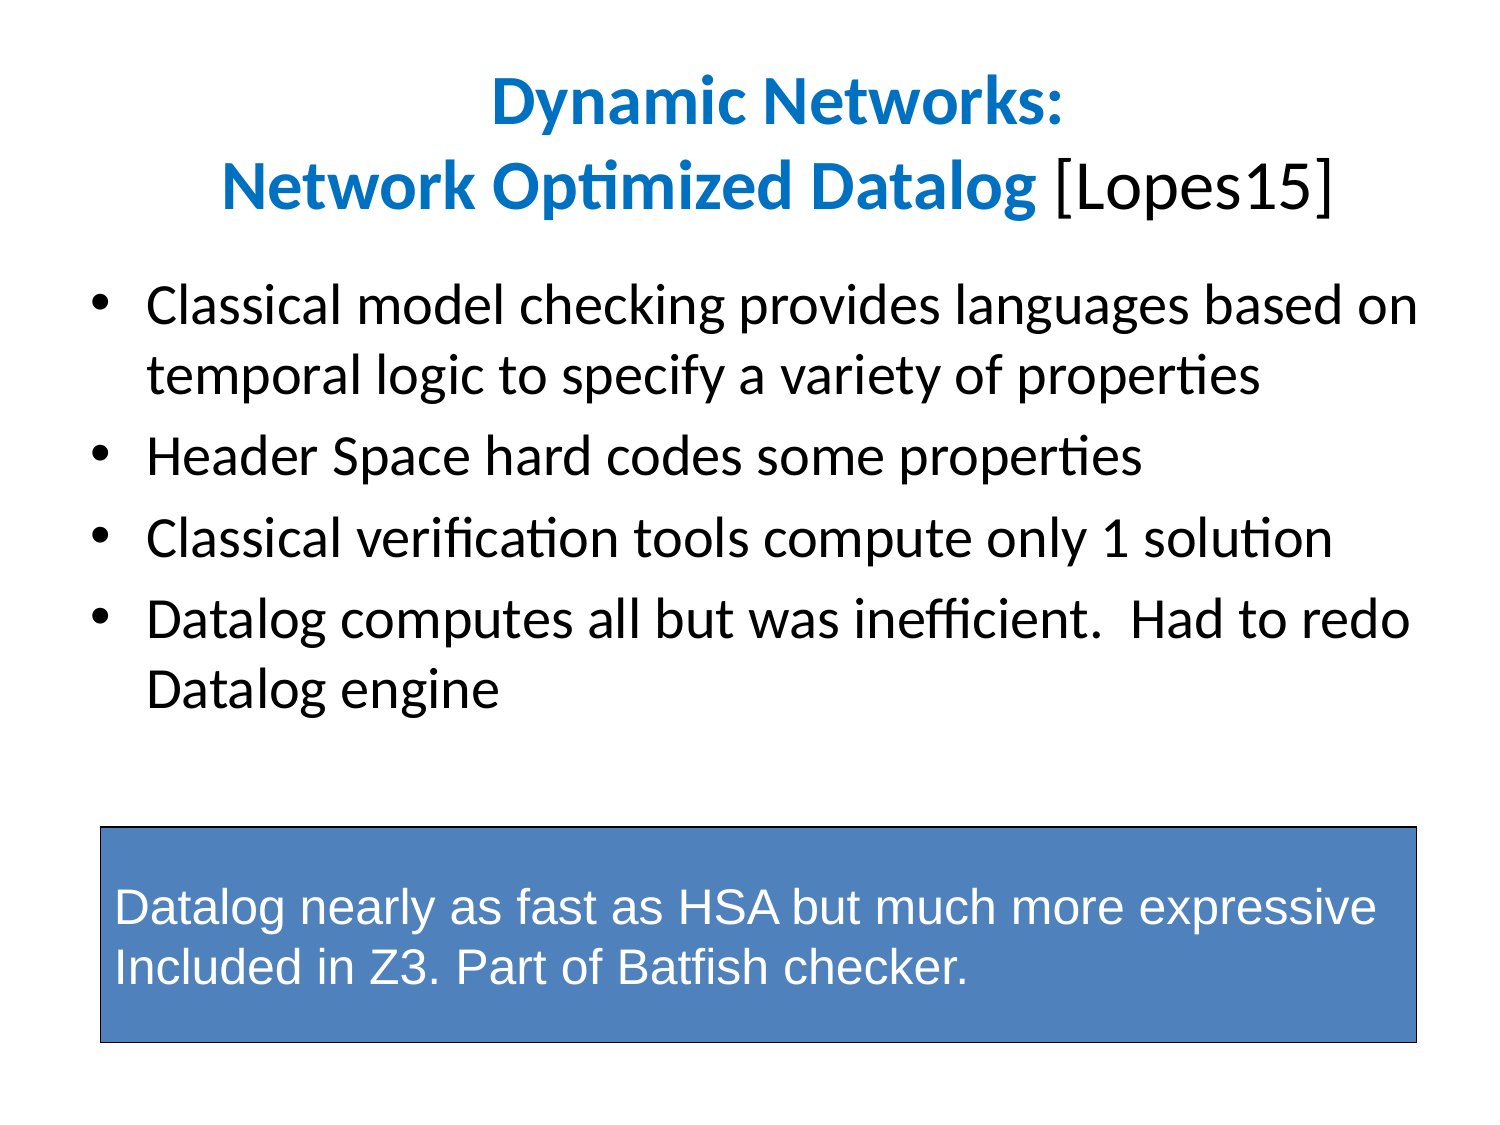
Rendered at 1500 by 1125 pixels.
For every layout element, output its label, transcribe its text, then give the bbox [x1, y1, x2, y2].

list Classical model checking provides languages based on temporal logic to specify a variety of properties Header Space hard codes some properties Classical verification tools compute only 1 solution Datalog computes all but was inefficient. Had to redo Datalog engine [74, 258, 1459, 1063]
text_box Datalog nearly as fast as HSA but much more expressive Included in Z3. Part of Batfish checker. [100, 826, 1417, 1043]
title Dynamic Networks: Network Optimized Datalog [Lopes15] [100, 44, 1474, 233]
